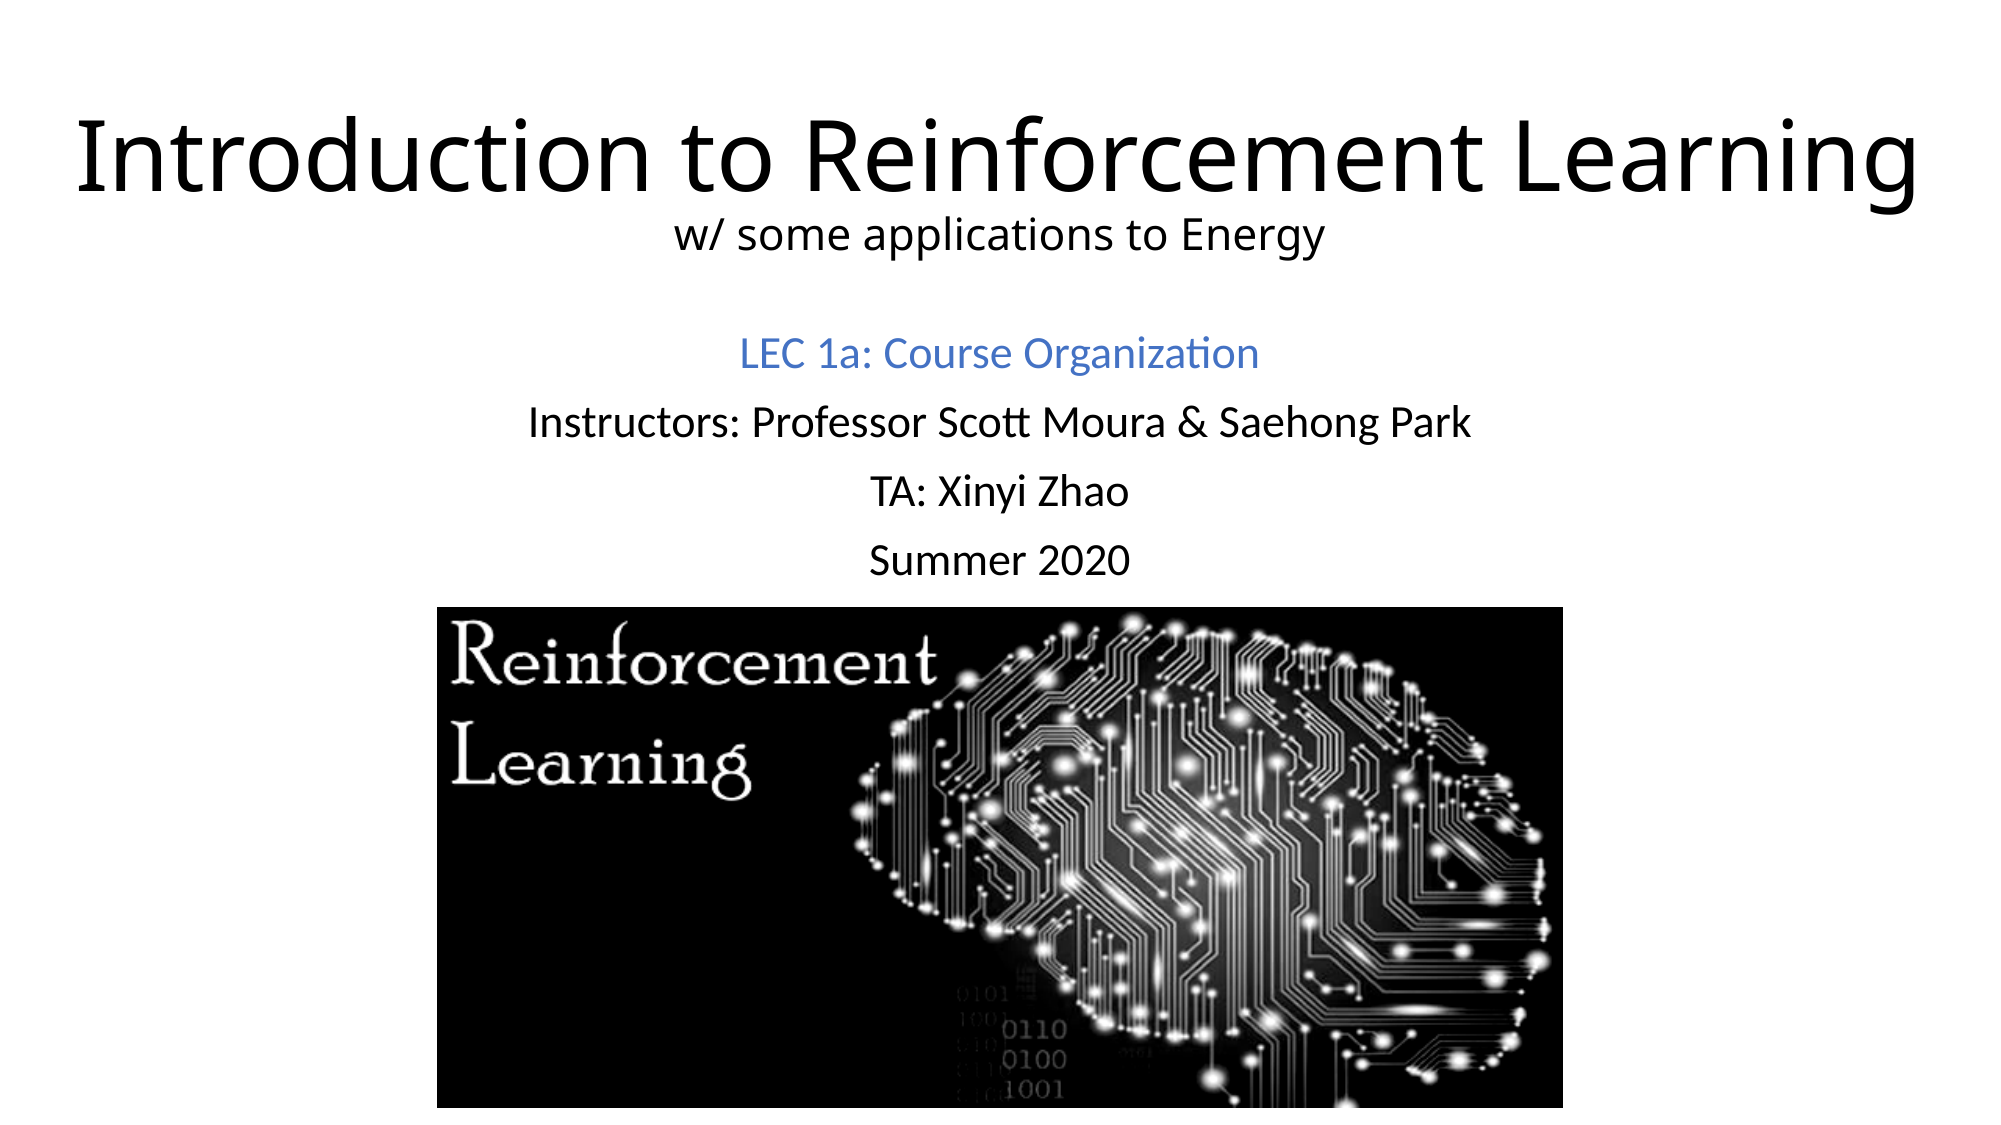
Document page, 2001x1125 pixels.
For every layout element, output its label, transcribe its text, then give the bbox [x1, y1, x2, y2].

picture [437, 607, 1563, 1108]
title Introduction to Reinforcement Learning w/ some applications to Energy [0, 46, 2000, 268]
subtitle LEC 1a: Course Organization Instructors: Professor Scott Moura & Saehong Park TA: Xinyi Zhao Summer 2020 [249, 321, 1750, 594]
